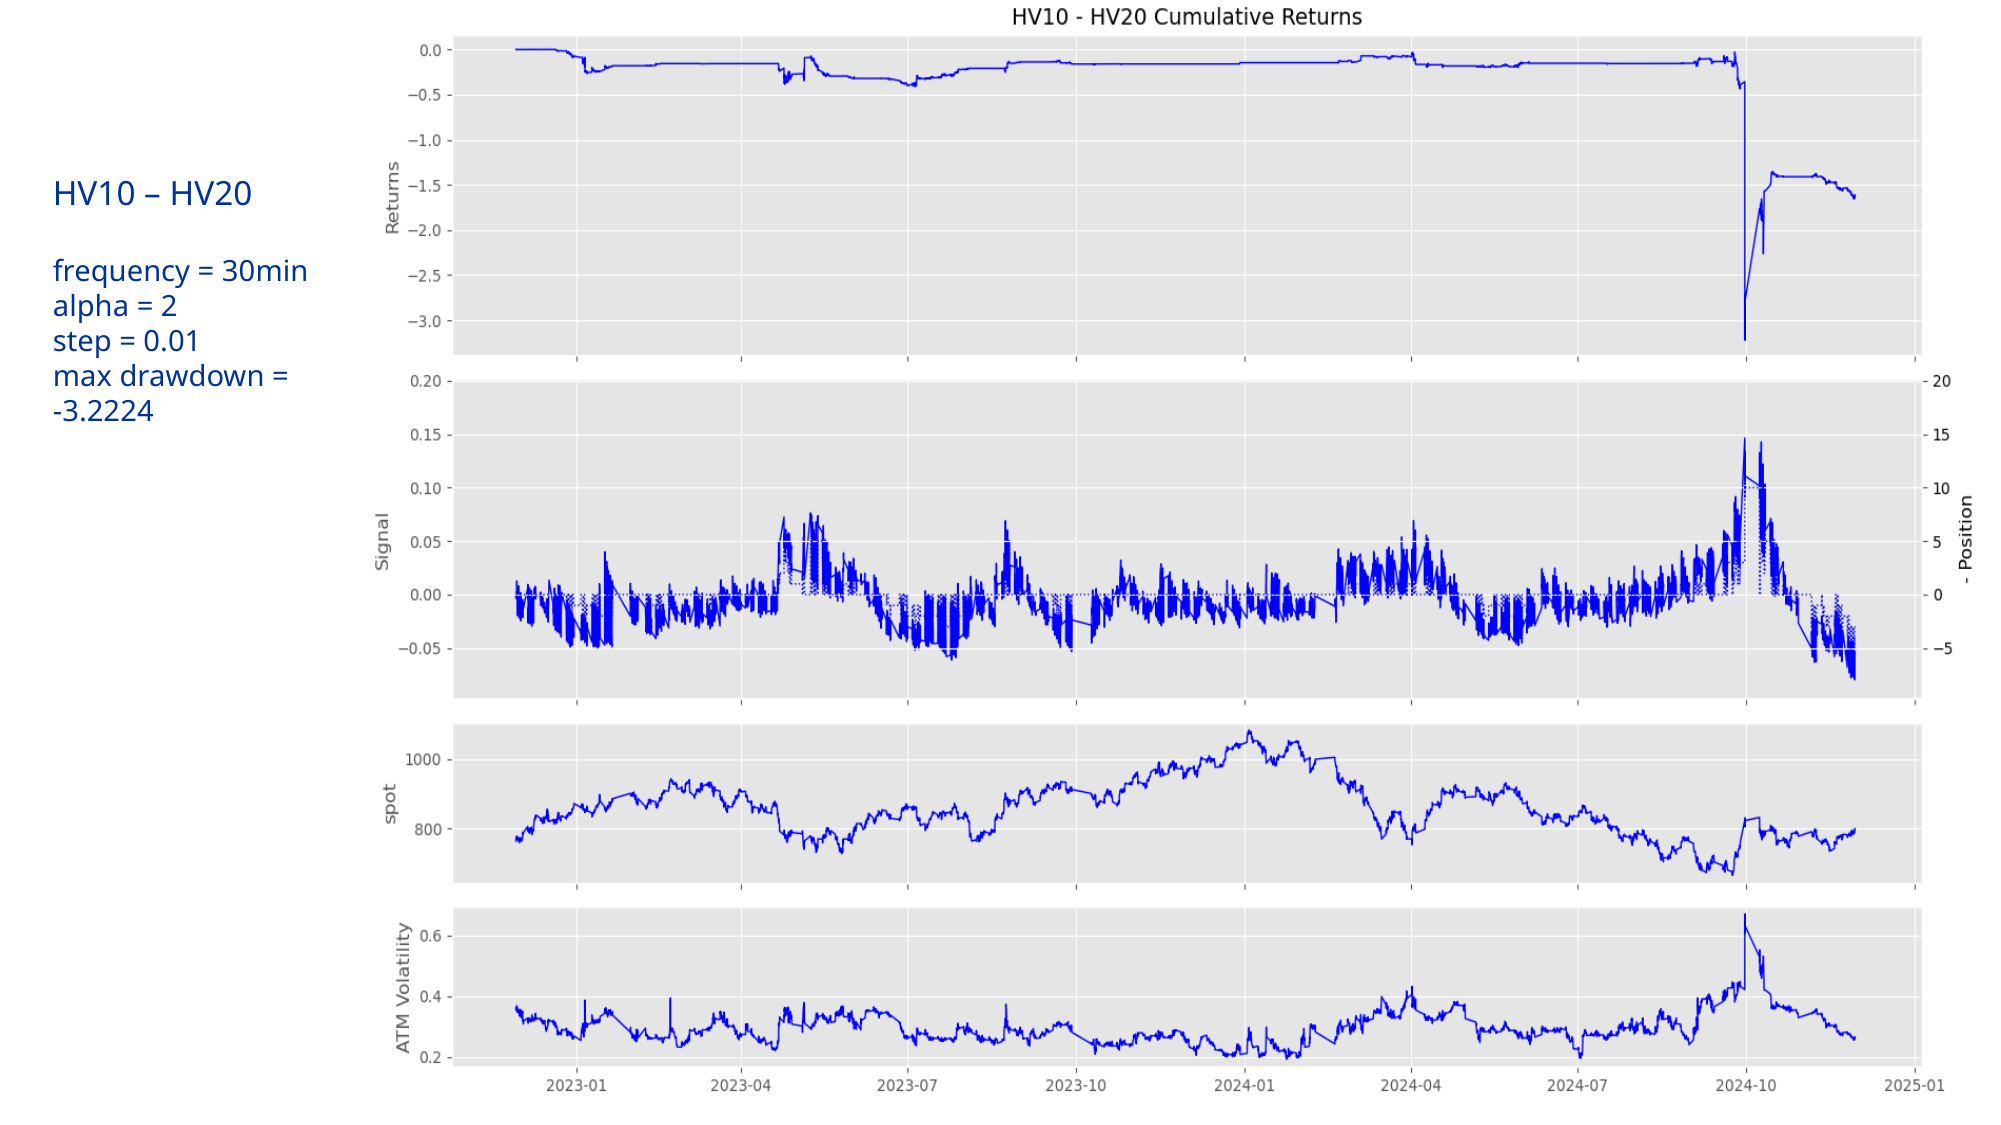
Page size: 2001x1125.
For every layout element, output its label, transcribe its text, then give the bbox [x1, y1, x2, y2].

picture [349, 0, 2000, 1125]
text_box HV10 – HV20 frequency = 30min alpha = 2 step = 0.01 max drawdown = -3.2224 [38, 164, 349, 435]
